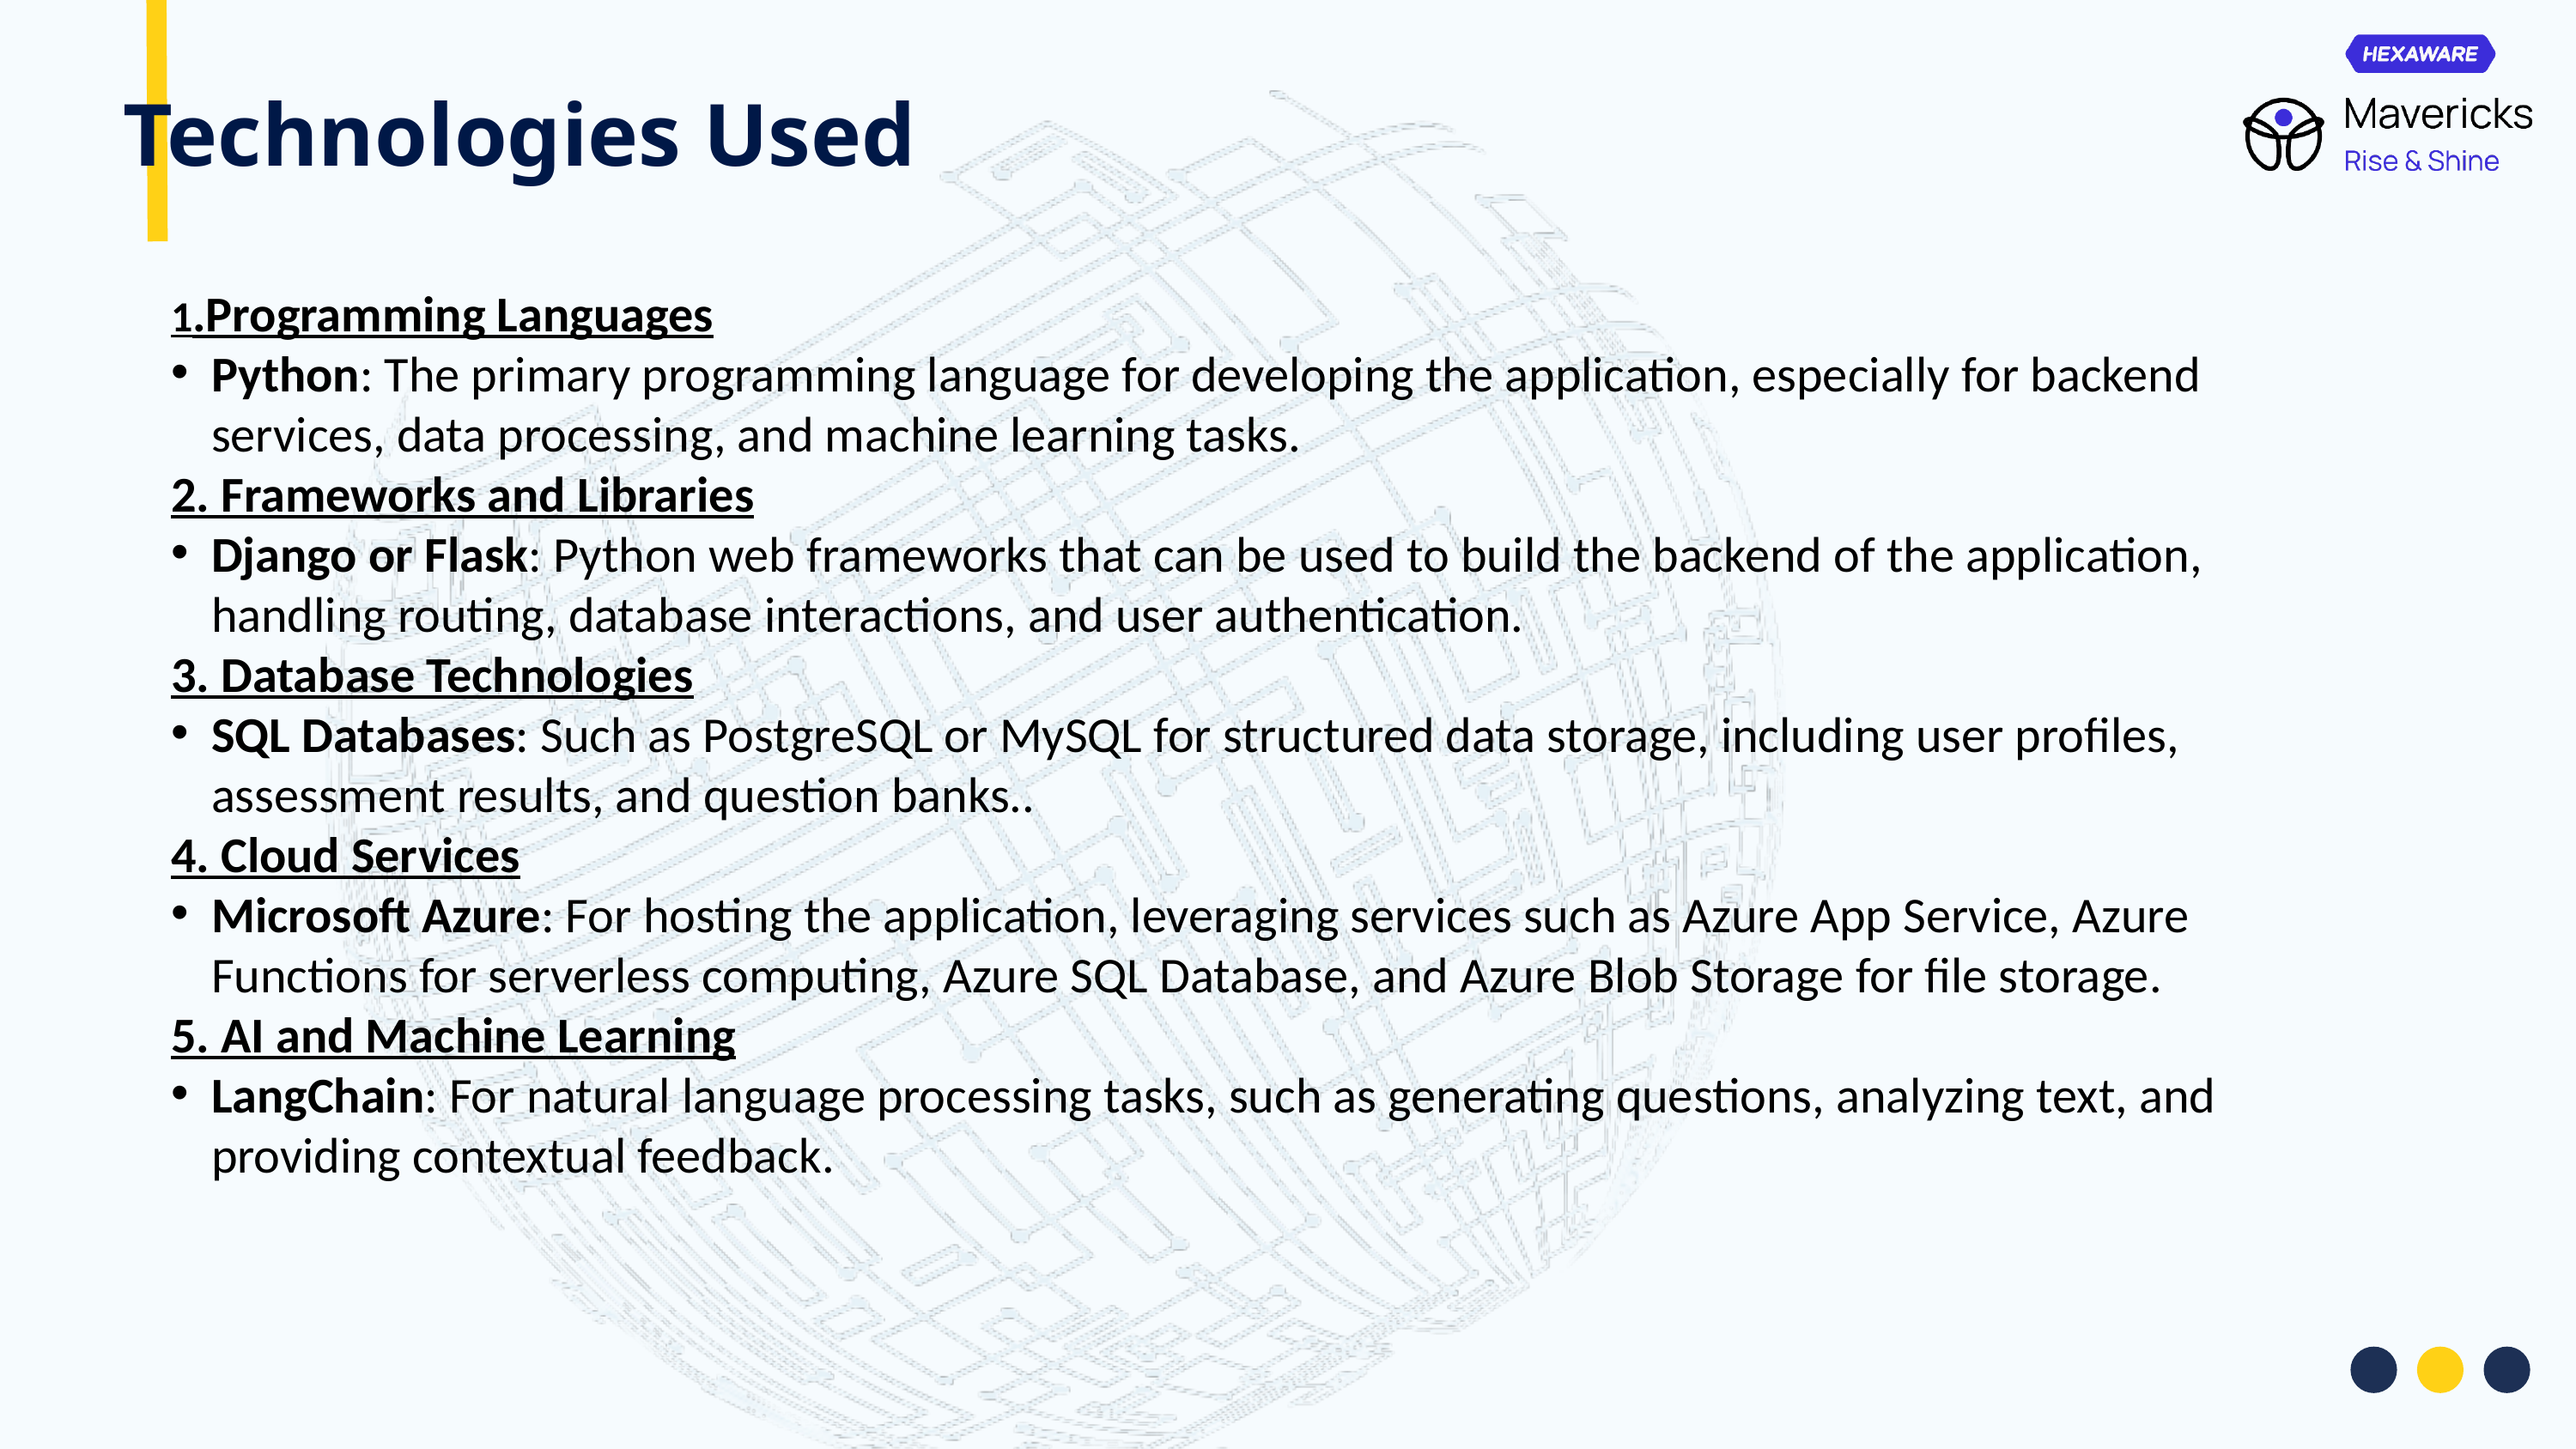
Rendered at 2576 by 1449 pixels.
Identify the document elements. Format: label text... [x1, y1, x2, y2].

text_box 1.Programming Languages Python: The primary programming language for developing the application, especially for backend services, data processing, and machine learning tasks. 2. Frameworks and Libraries Django or Flask: Python web frameworks that can be used to build the backend of the application, handling routing, database interactions, and user authentication. 3. Database Technologies SQL Databases: Such as PostgreSQL or MySQL for structured data storage, including user profiles, assessment results, and question banks.. 4. Cloud Services Microsoft Azure: For hosting the application, leveraging services such as Azure App Service, Azure Functions for serverless computing, Azure SQL Database, and Azure Blob Storage for file storage. 5. AI and Machine Learning LangChain: For natural language processing tasks, such as generating questions, analyzing text, and providing contextual feedback. [158, 275, 2278, 1293]
text_box [325, 1293, 1786, 1449]
text_box Technologies Used [0, 63, 1116, 184]
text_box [2350, 1346, 2531, 1394]
picture [2243, 34, 2534, 178]
text_box [325, 89, 1786, 275]
